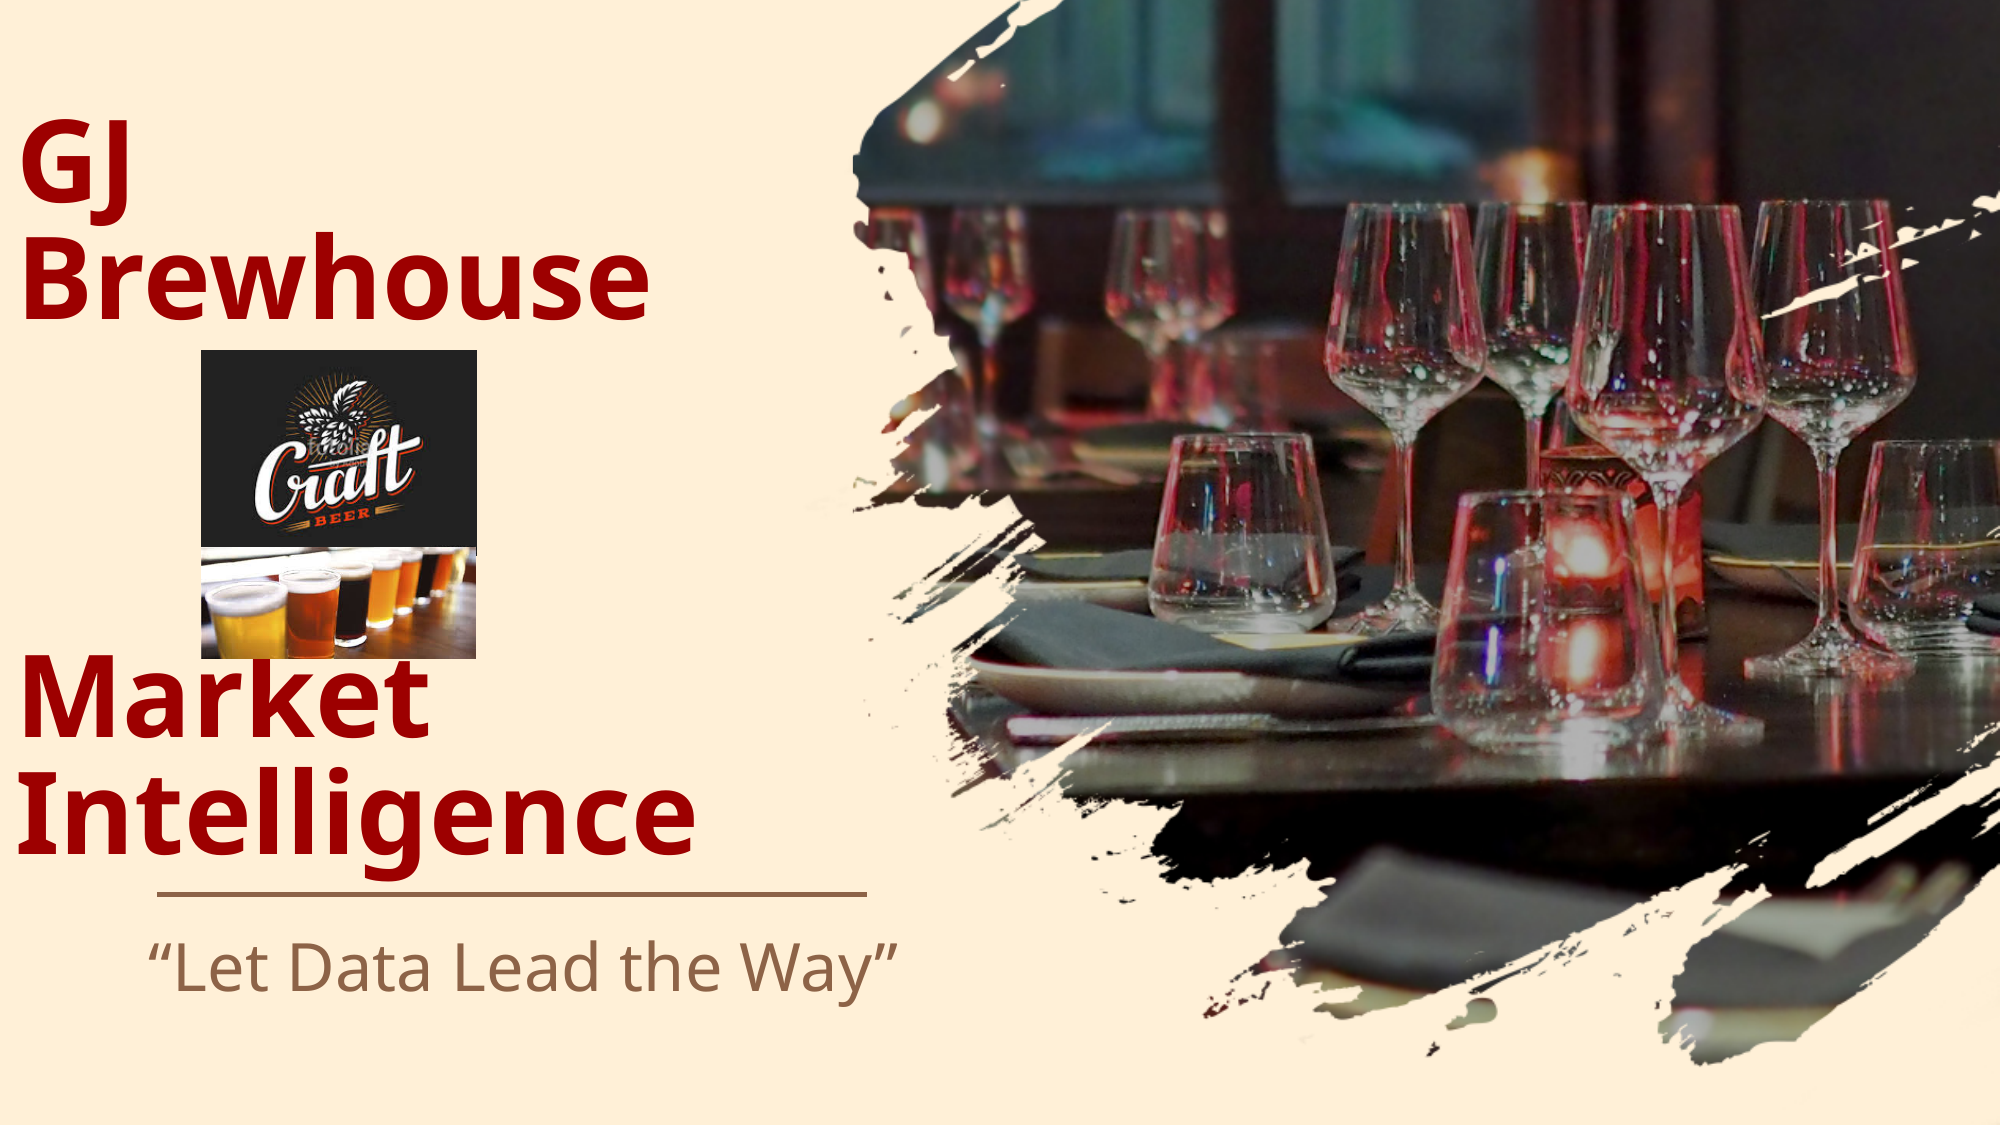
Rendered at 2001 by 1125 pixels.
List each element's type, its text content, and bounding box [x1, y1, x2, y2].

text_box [201, 350, 477, 659]
subtitle “Let Data Lead the Way” [133, 926, 1158, 1010]
title Market Intelligence [0, 562, 1024, 886]
text_box GJ Brewhouse [1, 27, 728, 351]
picture [0, 0, 2000, 1125]
